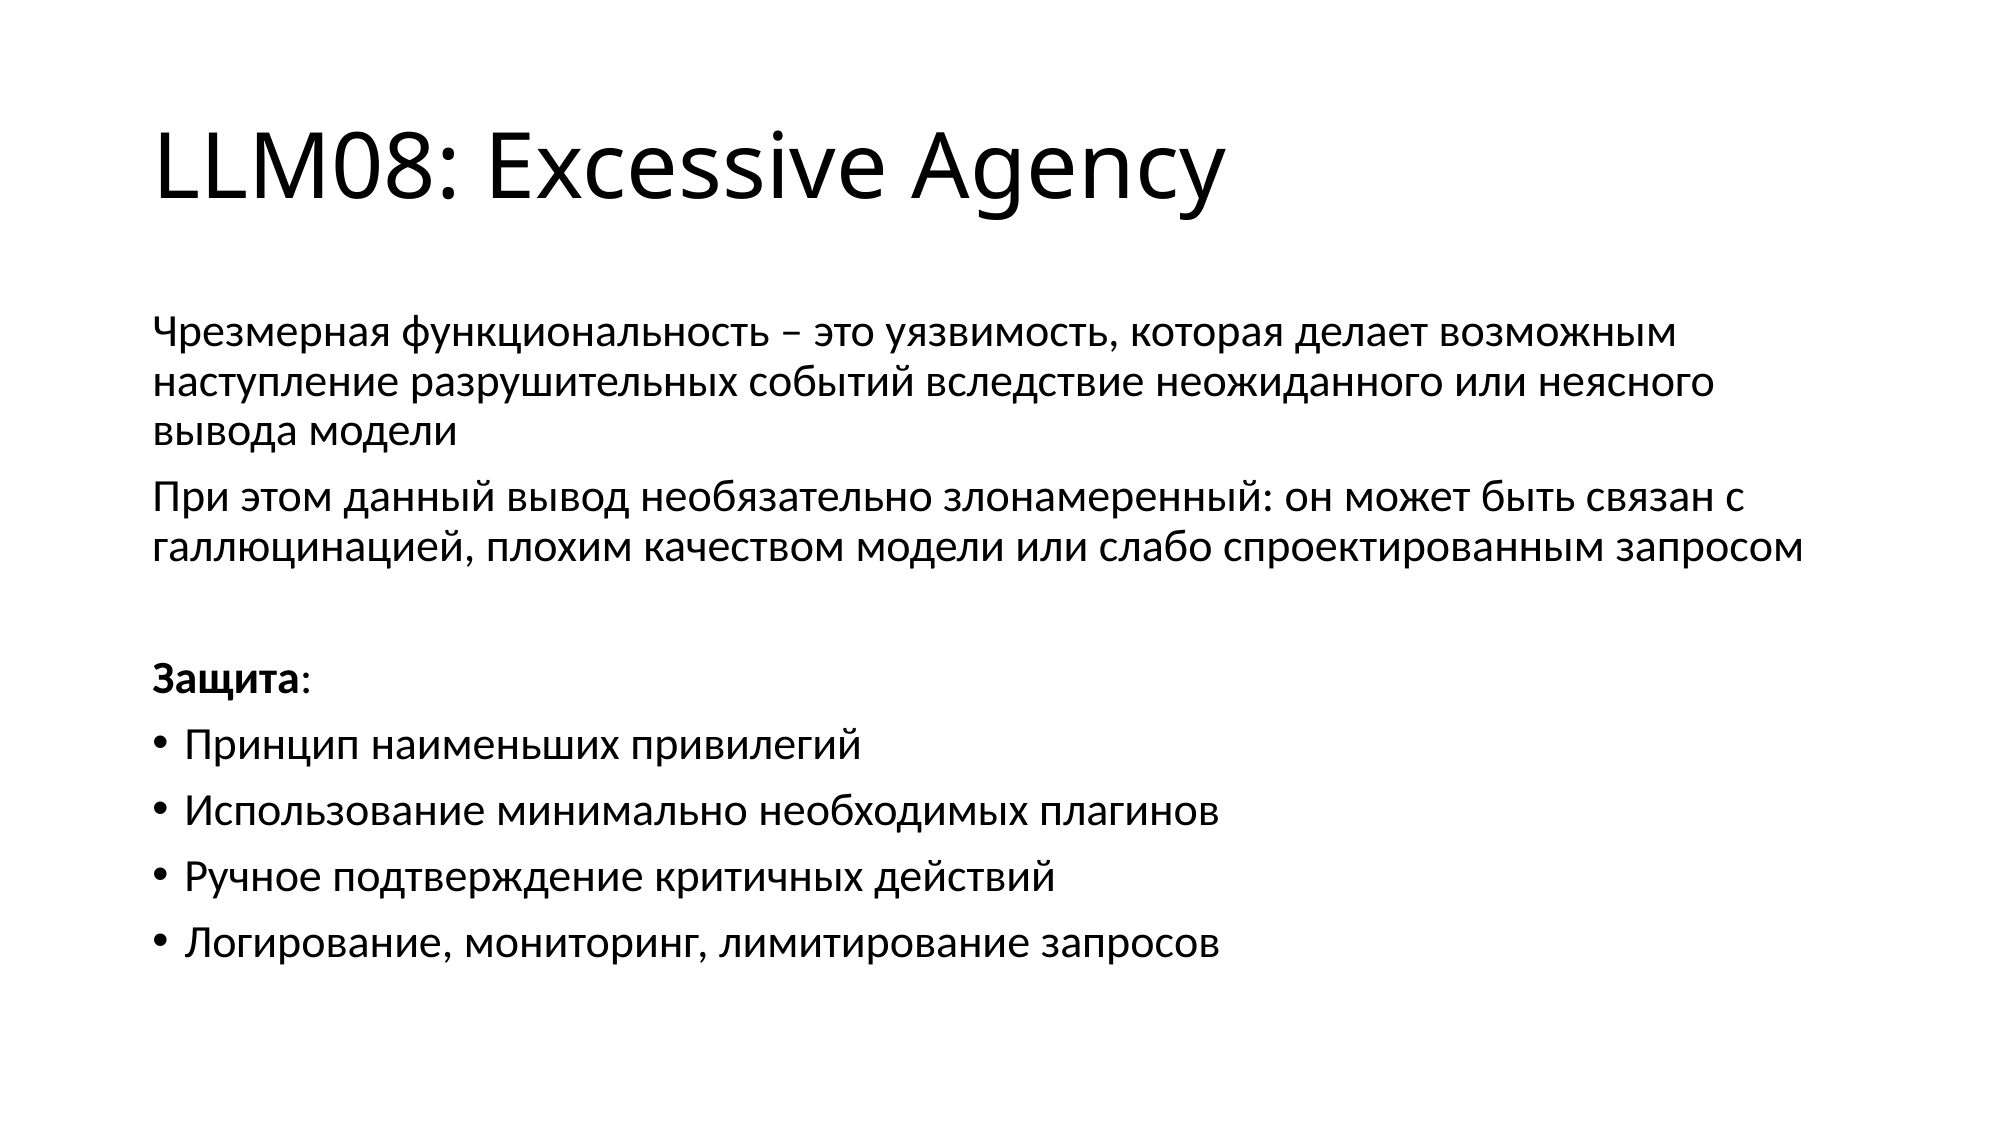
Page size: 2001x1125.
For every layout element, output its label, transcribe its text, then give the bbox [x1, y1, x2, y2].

list Чрезмерная функциональность – это уязвимость, которая делает возможным наступление разрушительных событий вследствие неожиданного или неясного вывода модели При этом данный вывод необязательно злонамеренный: он может быть связан с галлюцинацией, плохим качеством модели или слабо спроектированным запросом Защита: Принцип наименьших привилегий Использование минимально необходимых плагинов Ручное подтверждение критичных действий Логирование, мониторинг, лимитирование запросов [137, 299, 1863, 1014]
title LLM08: Excessive Agency [137, 59, 1863, 278]
